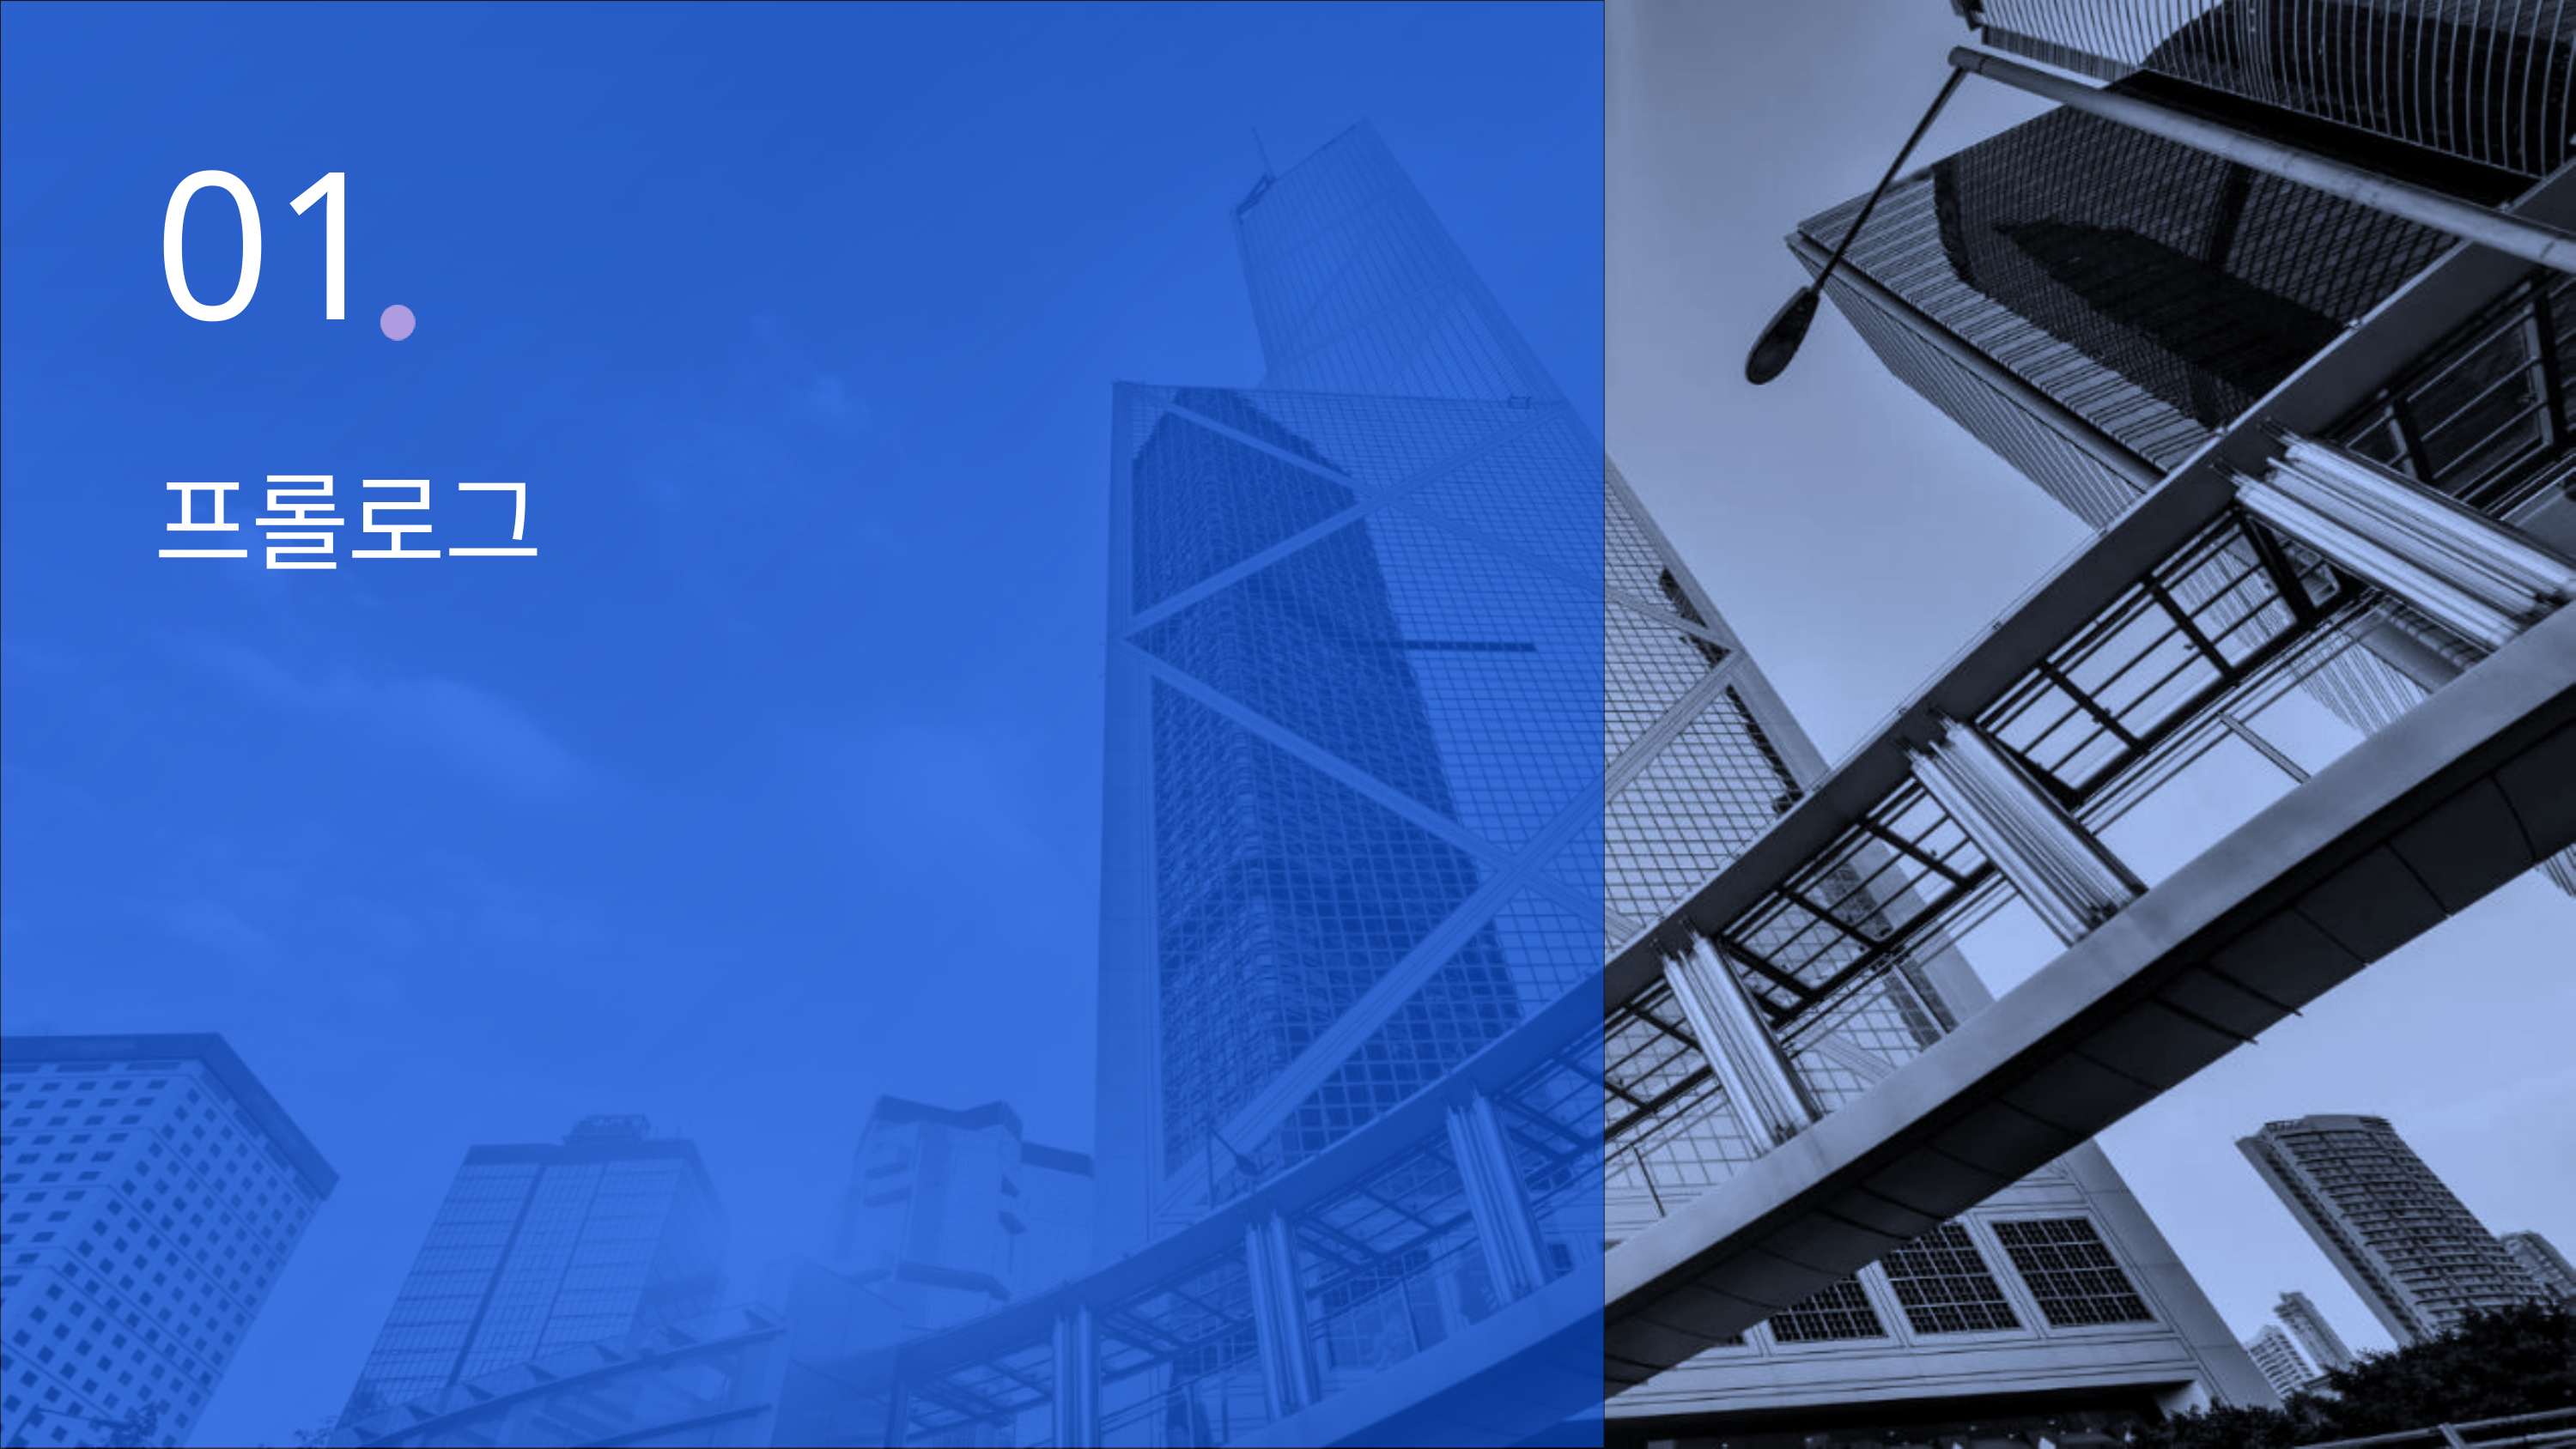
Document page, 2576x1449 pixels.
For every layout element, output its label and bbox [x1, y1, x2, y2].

text_box [380, 305, 416, 341]
picture [0, 0, 2576, 1449]
